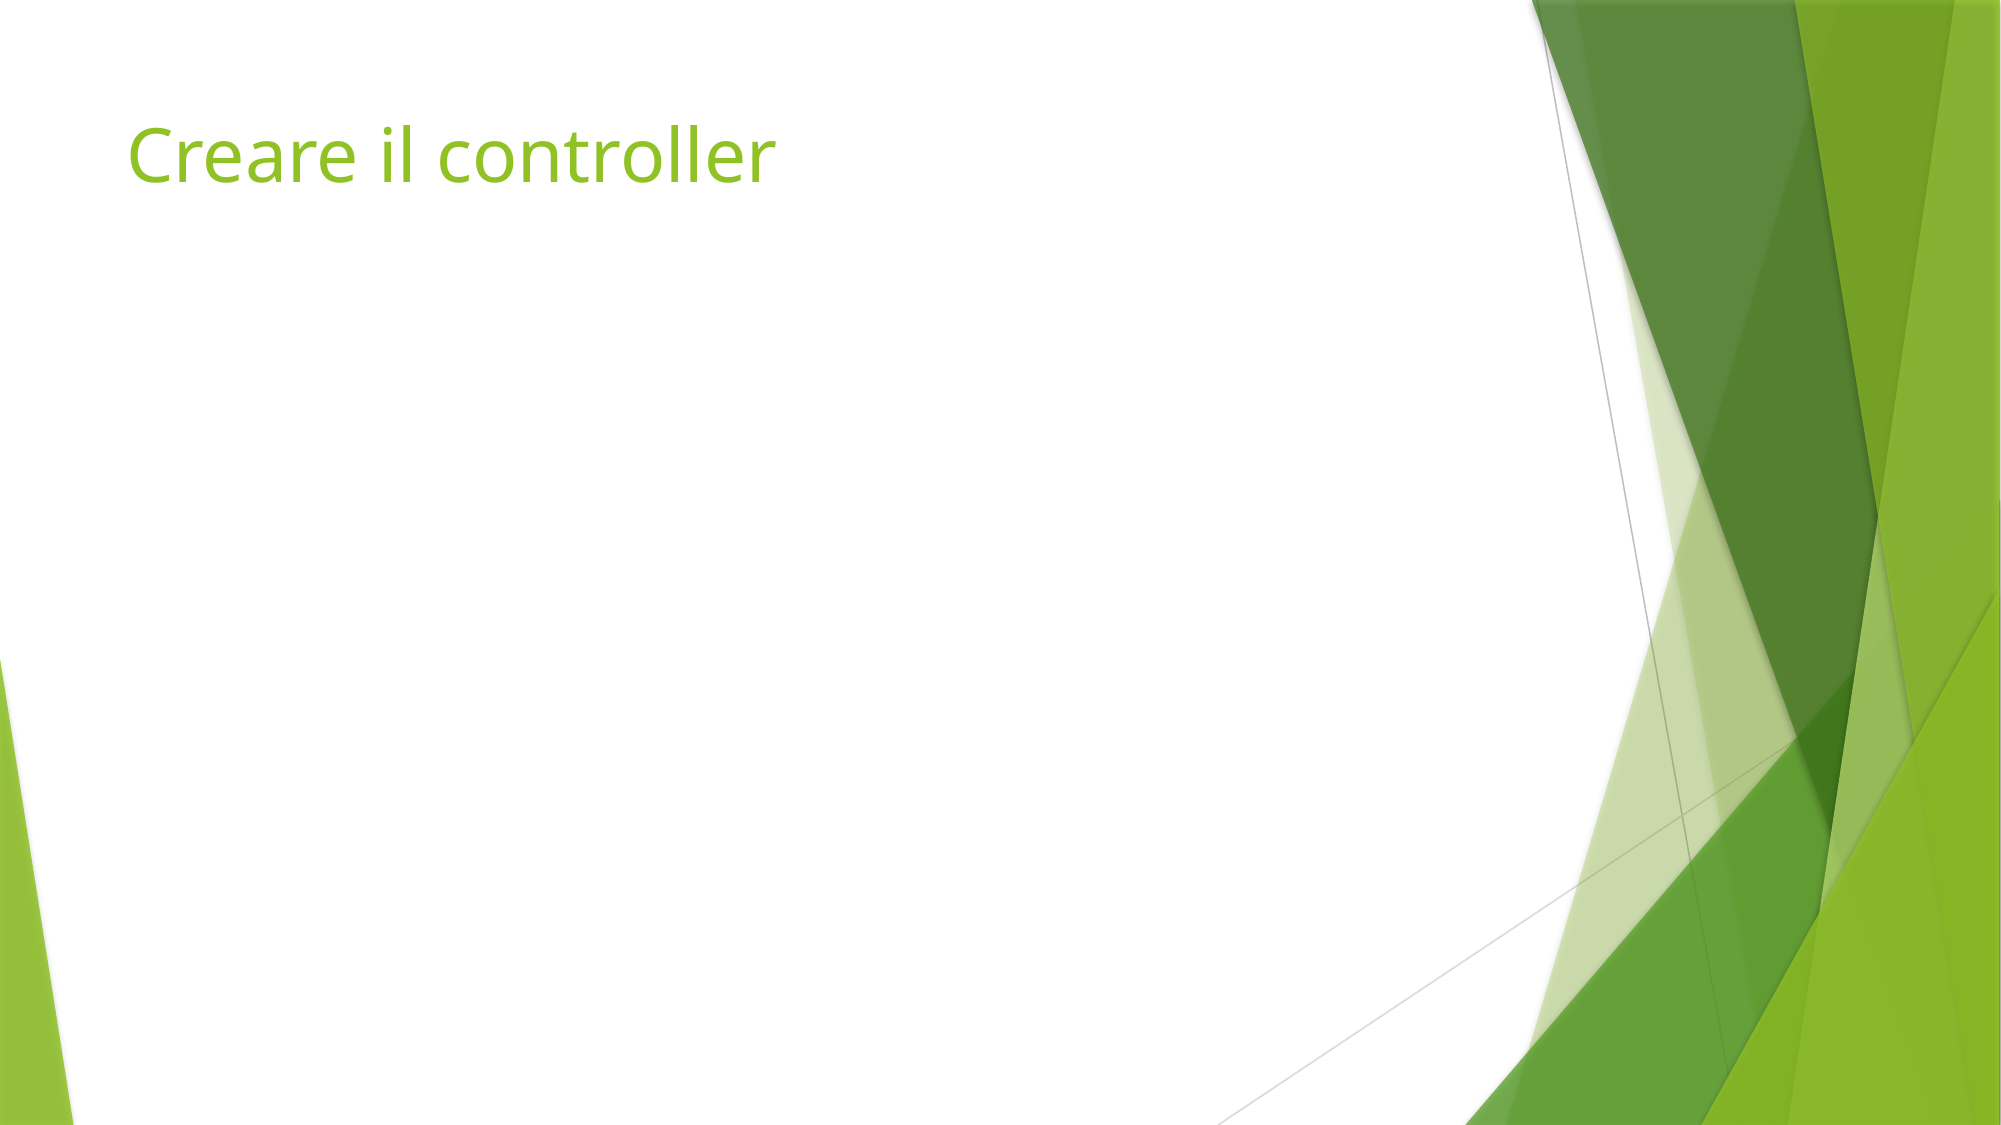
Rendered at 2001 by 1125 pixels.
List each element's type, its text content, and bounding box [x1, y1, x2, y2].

title Creare il controller [111, 99, 1522, 317]
